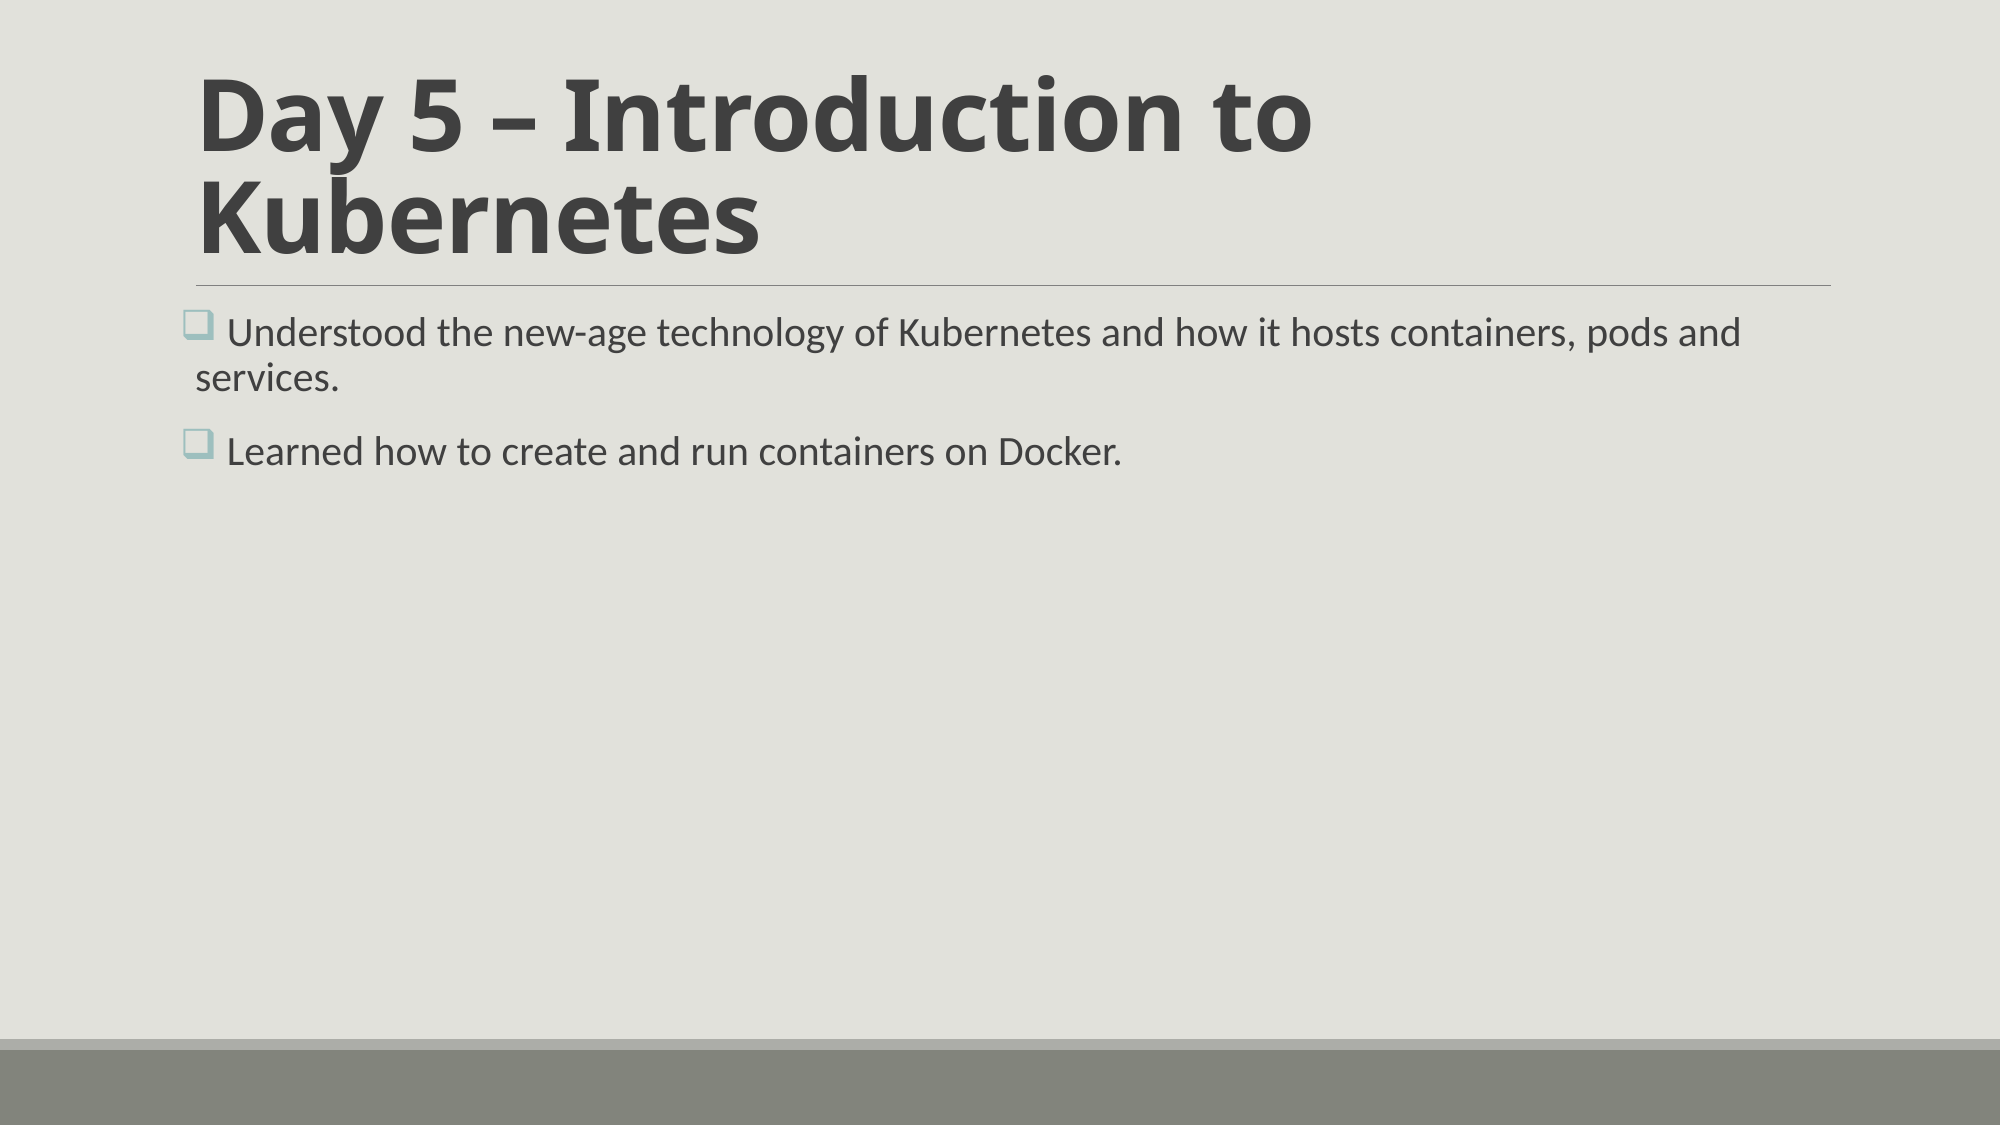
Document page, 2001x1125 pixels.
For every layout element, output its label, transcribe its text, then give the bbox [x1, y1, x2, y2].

list Understood the new-age technology of Kubernetes and how it hosts containers, pods and services. Learned how to create and run containers on Docker. [180, 302, 1830, 963]
title Day 5 – Introduction to Kubernetes [180, 43, 1830, 282]
